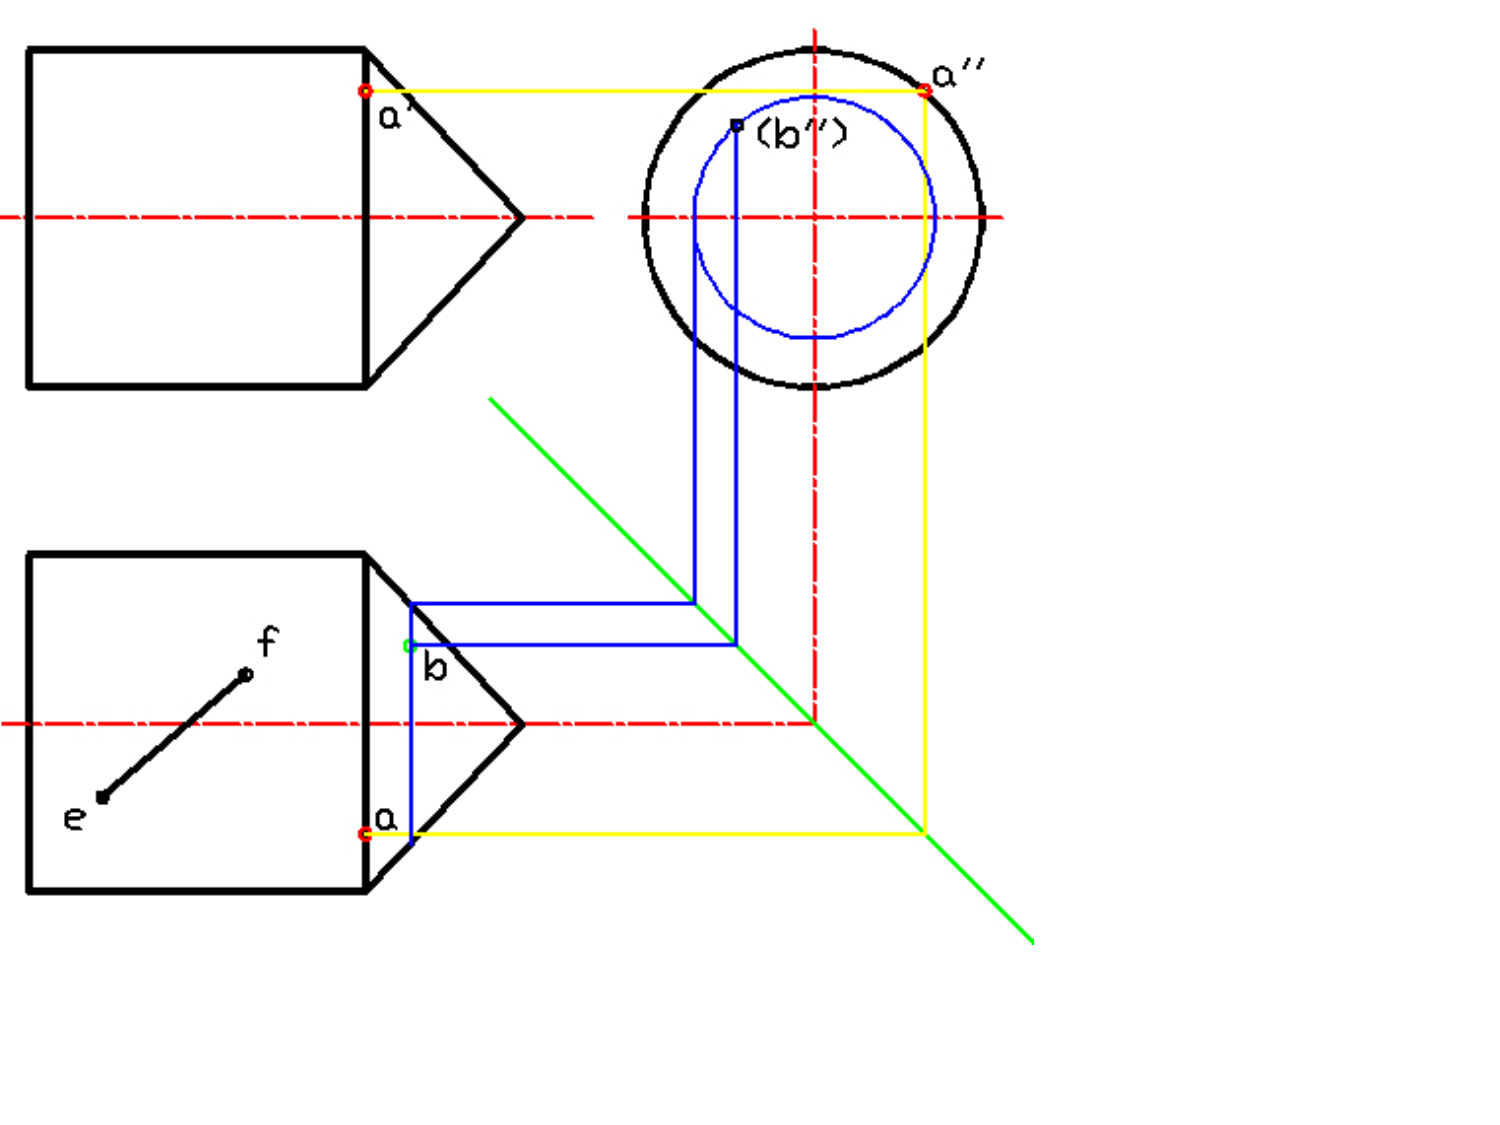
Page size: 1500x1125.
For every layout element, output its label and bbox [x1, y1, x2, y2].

picture [0, 0, 1034, 945]
